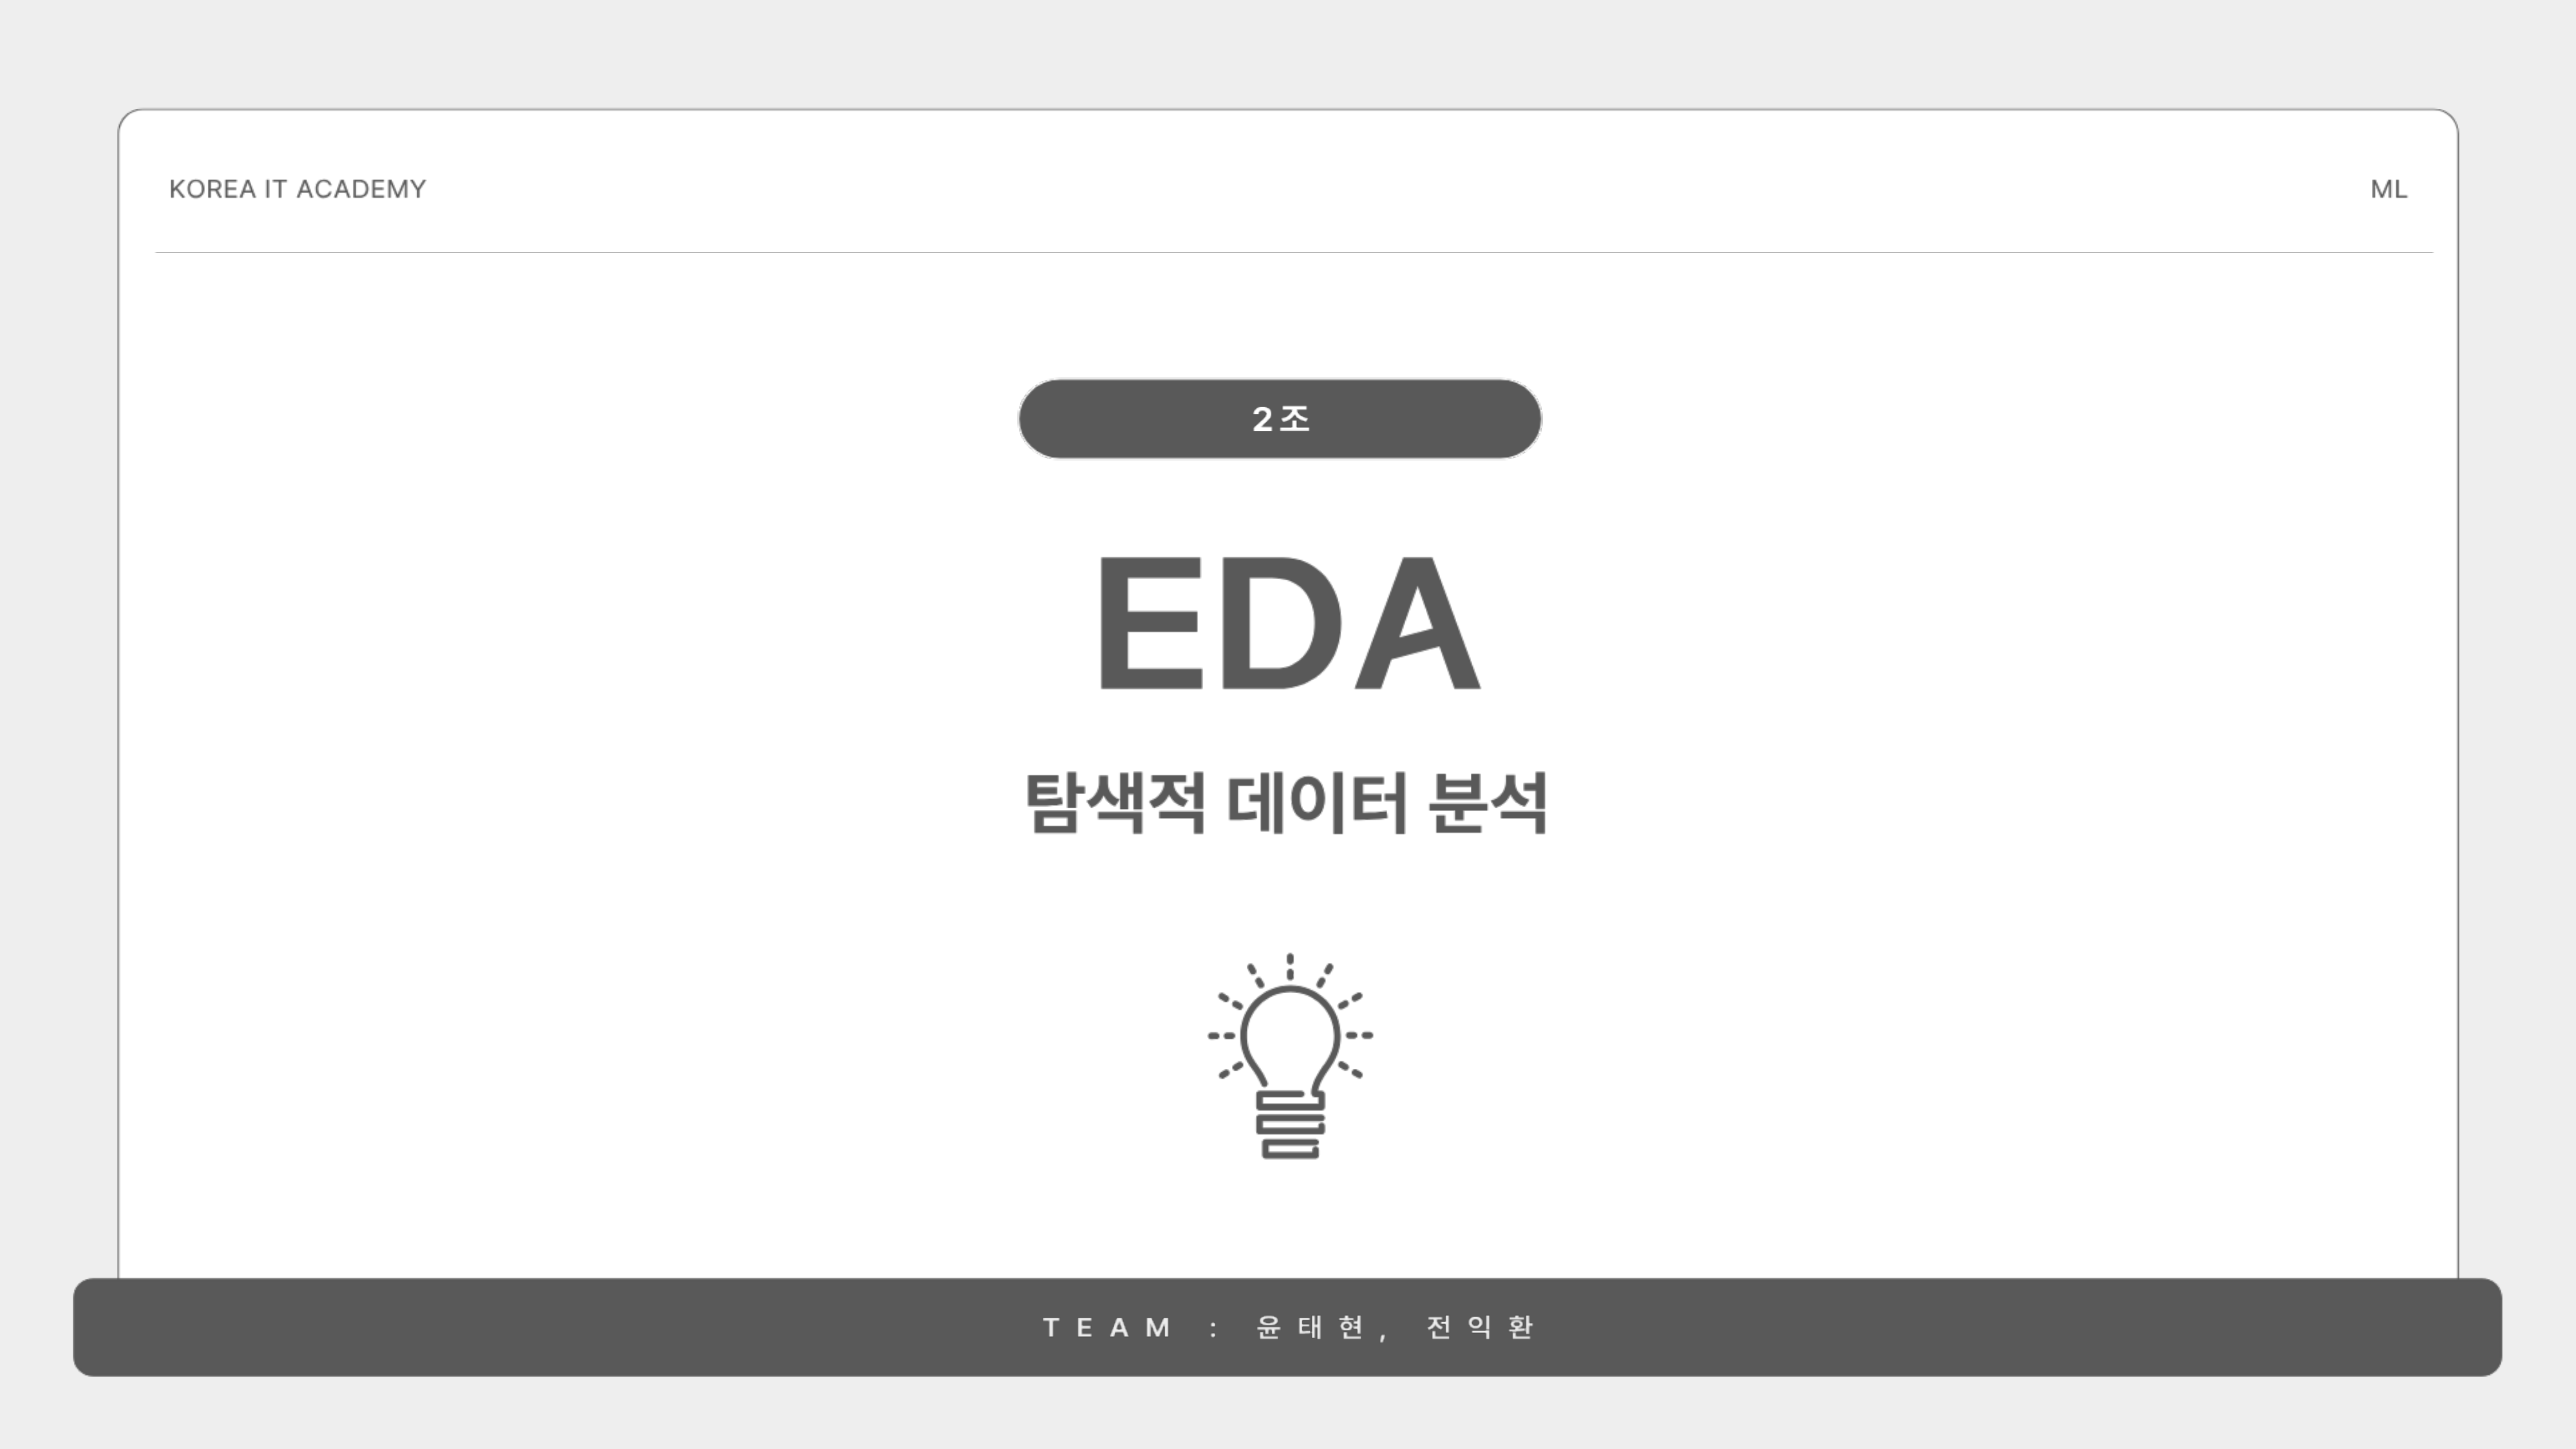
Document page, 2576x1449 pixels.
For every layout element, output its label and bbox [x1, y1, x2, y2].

picture [72, 107, 2504, 1378]
